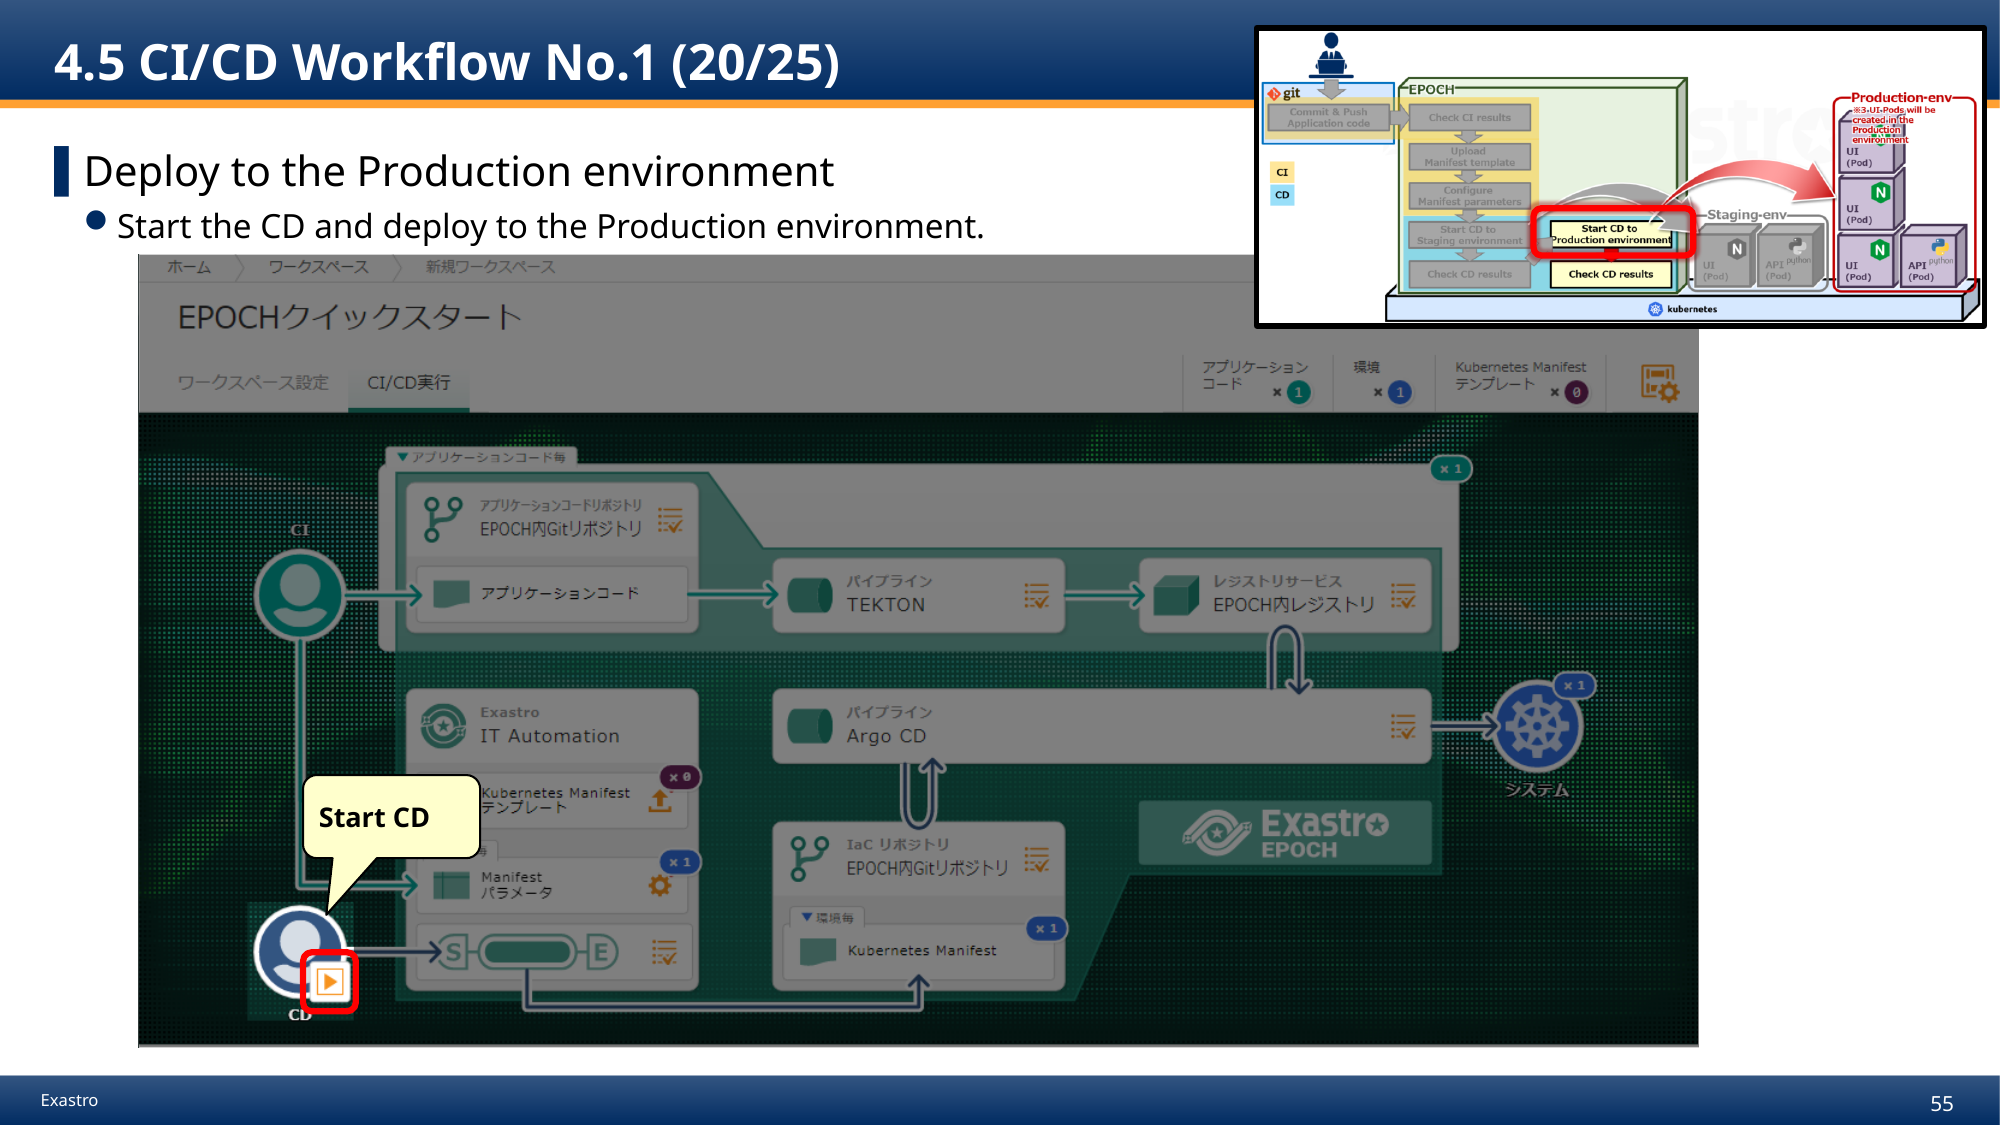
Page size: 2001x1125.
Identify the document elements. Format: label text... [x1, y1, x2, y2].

picture [0, 0, 2000, 1125]
title 4.5 CI/CD Workflow No.1 (20/25) [39, 18, 1961, 96]
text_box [137, 254, 1699, 1048]
list Deploy to the Production environment Start the CD and deploy to the Production environment. [39, 137, 1961, 1059]
